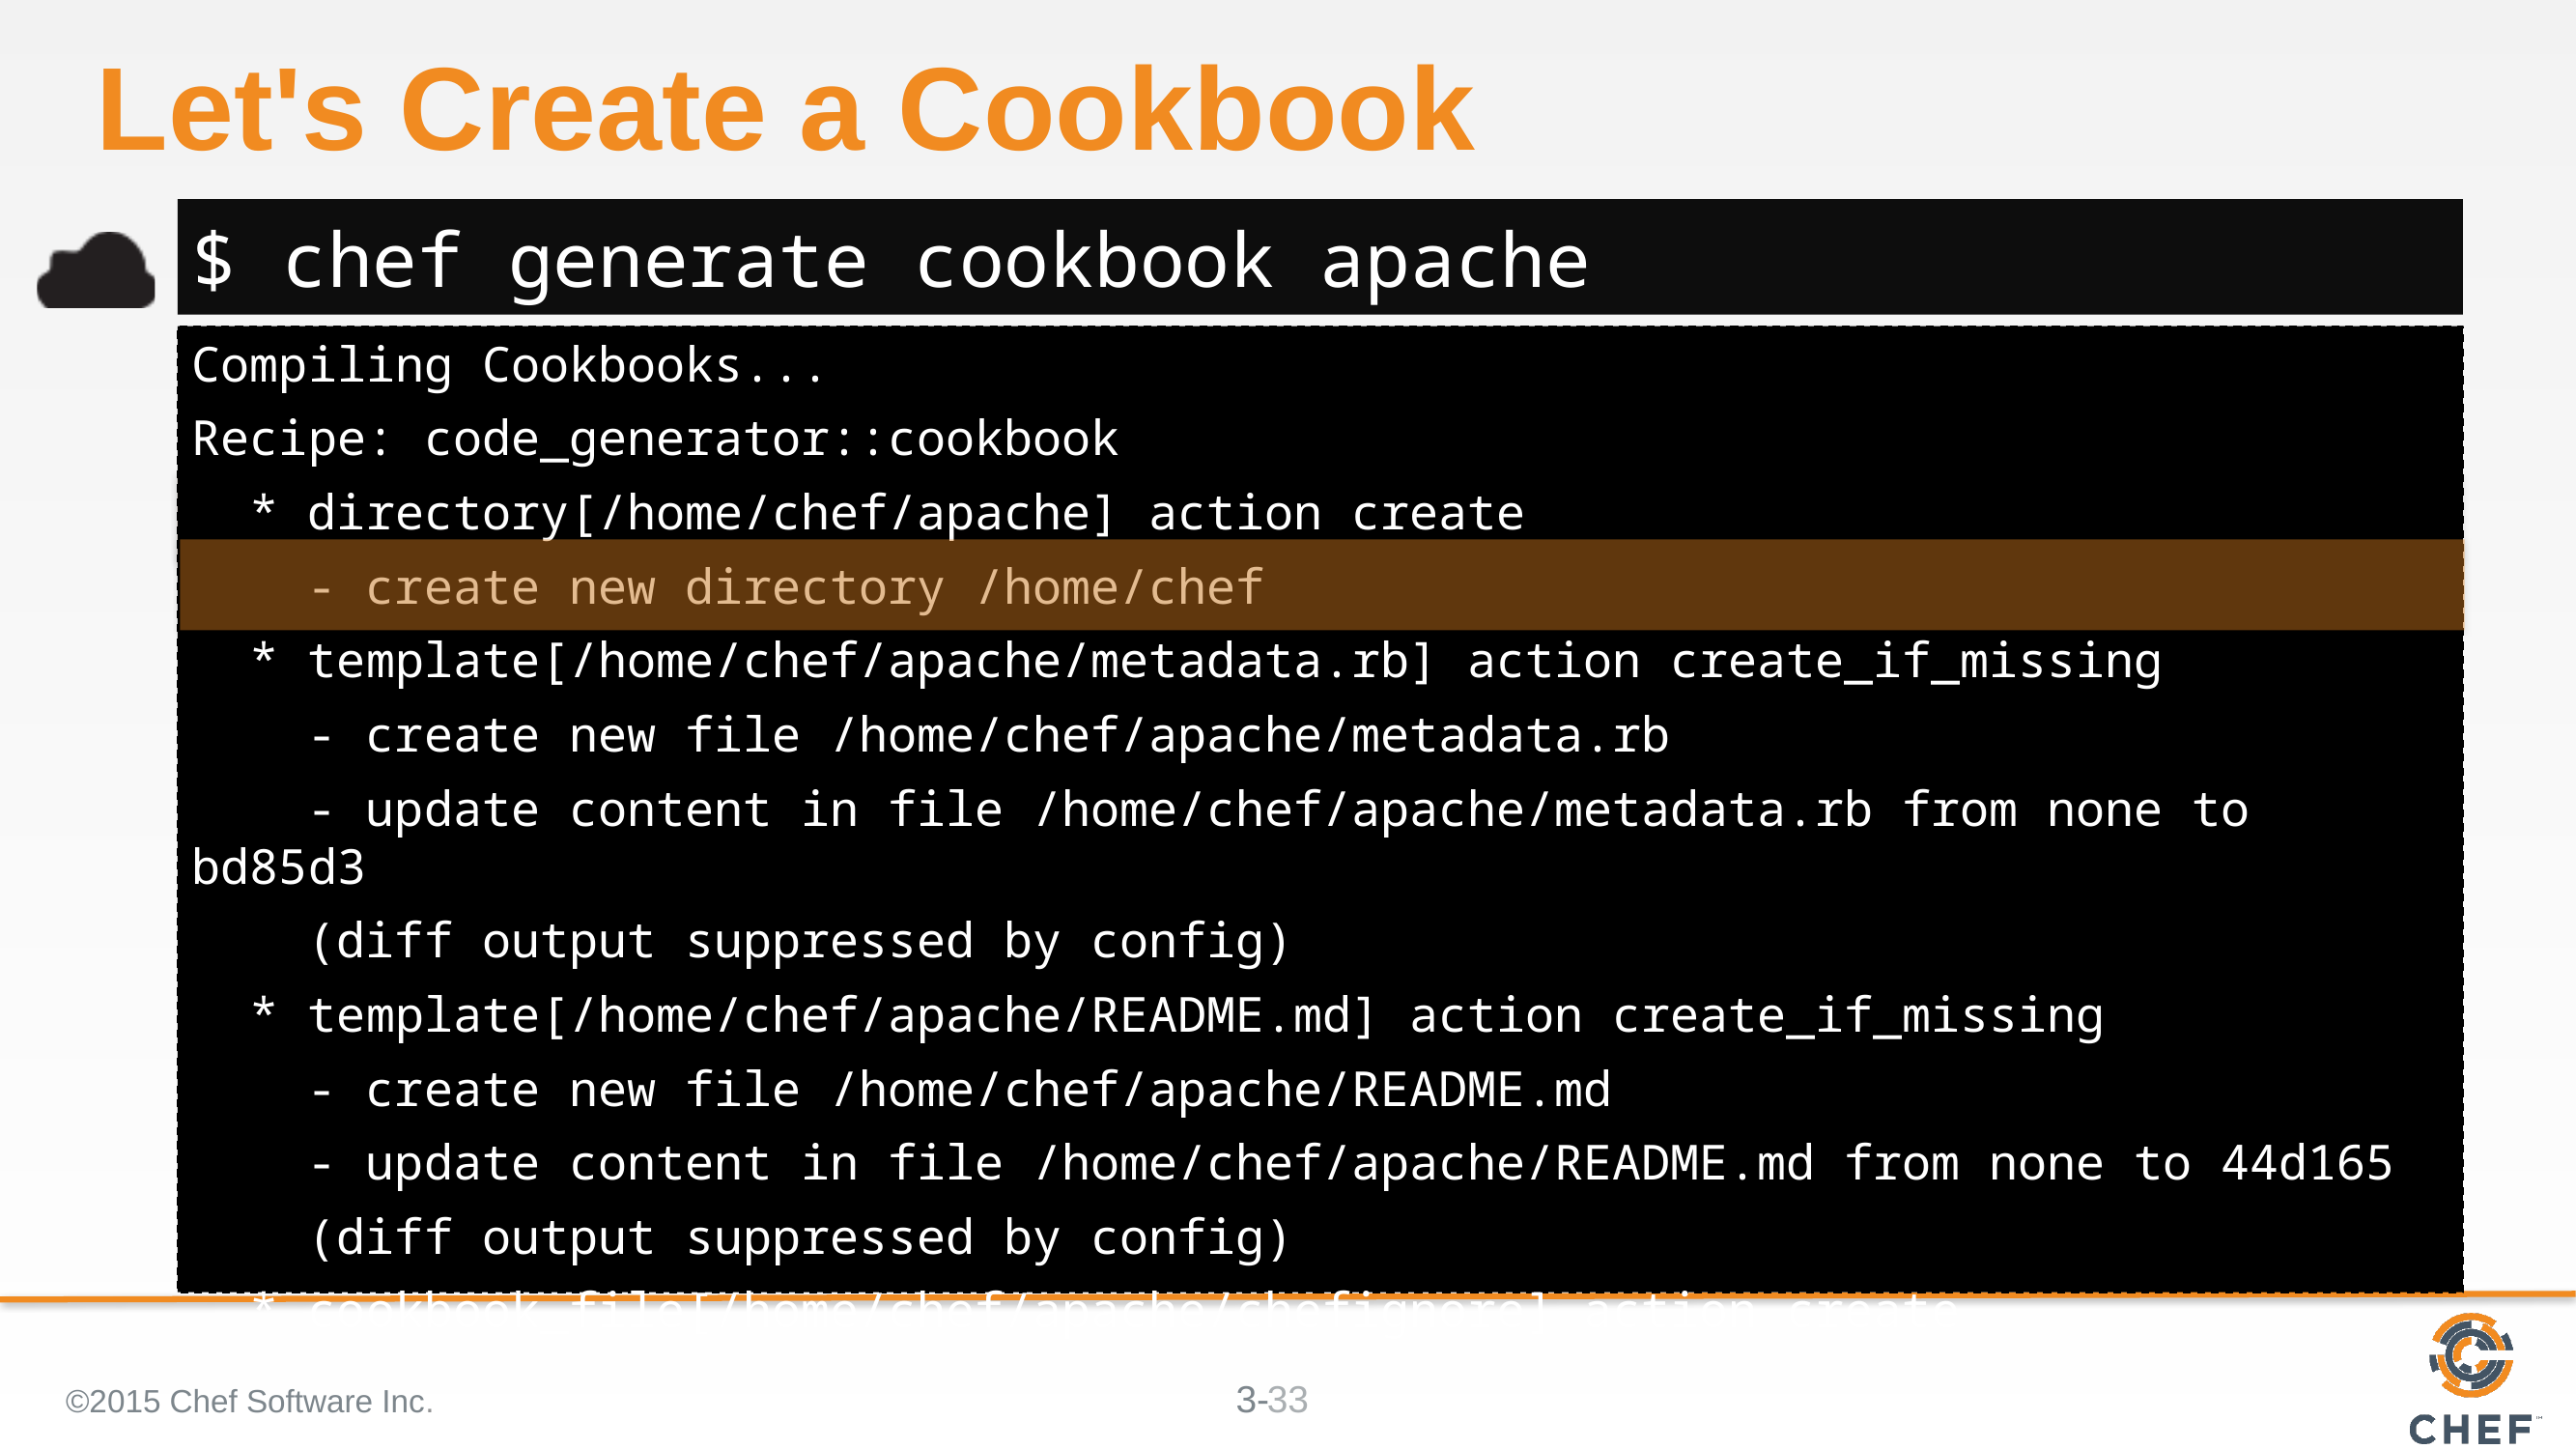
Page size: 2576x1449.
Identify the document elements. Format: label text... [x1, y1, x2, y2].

list $ chef generate cookbook apache [177, 199, 2463, 315]
list Compiling Cookbooks... Recipe: code_generator::cookbook * directory[/home/chef/apache] action create - create new directory /home/chef * template[/home/chef/apache/metadata.rb] action create_if_missing - create new file /home/chef/apache/metadata.rb - update content in file /home/chef/apache/metadata.rb from none to bd85d3 (diff output suppressed by config) * template[/home/chef/apache/README.md] action create_if_missing - create new file /home/chef/apache/README.md - update content in file /home/chef/apache/README.md from none to 44d165 (diff output suppressed by config) * cookbook_file[/home/chef/apache/chefignore] action create [177, 637, 2464, 1293]
title Let's Create a Cookbook [96, 48, 2463, 180]
picture [2399, 1297, 2550, 1449]
text_box [180, 539, 2465, 631]
list Compiling Cookbooks... Recipe: code_generator::cookbook * directory[/home/chef/apache] action create - create new directory /home/chef * template[/home/chef/apache/metadata.rb] action create_if_missing - create new file /home/chef/apache/metadata.rb - update content in file /home/chef/apache/metadata.rb from none to bd85d3 (diff output suppressed by config) * template[/home/chef/apache/README.md] action create_if_missing - create new file /home/chef/apache/README.md - update content in file /home/chef/apache/README.md from none to 44d165 (diff output suppressed by config) * cookbook_file[/home/chef/apache/chefignore] action create [177, 326, 2464, 543]
slide_number 33 [998, 1359, 1578, 1437]
footer ©2015 Chef Software Inc. [51, 1359, 952, 1440]
